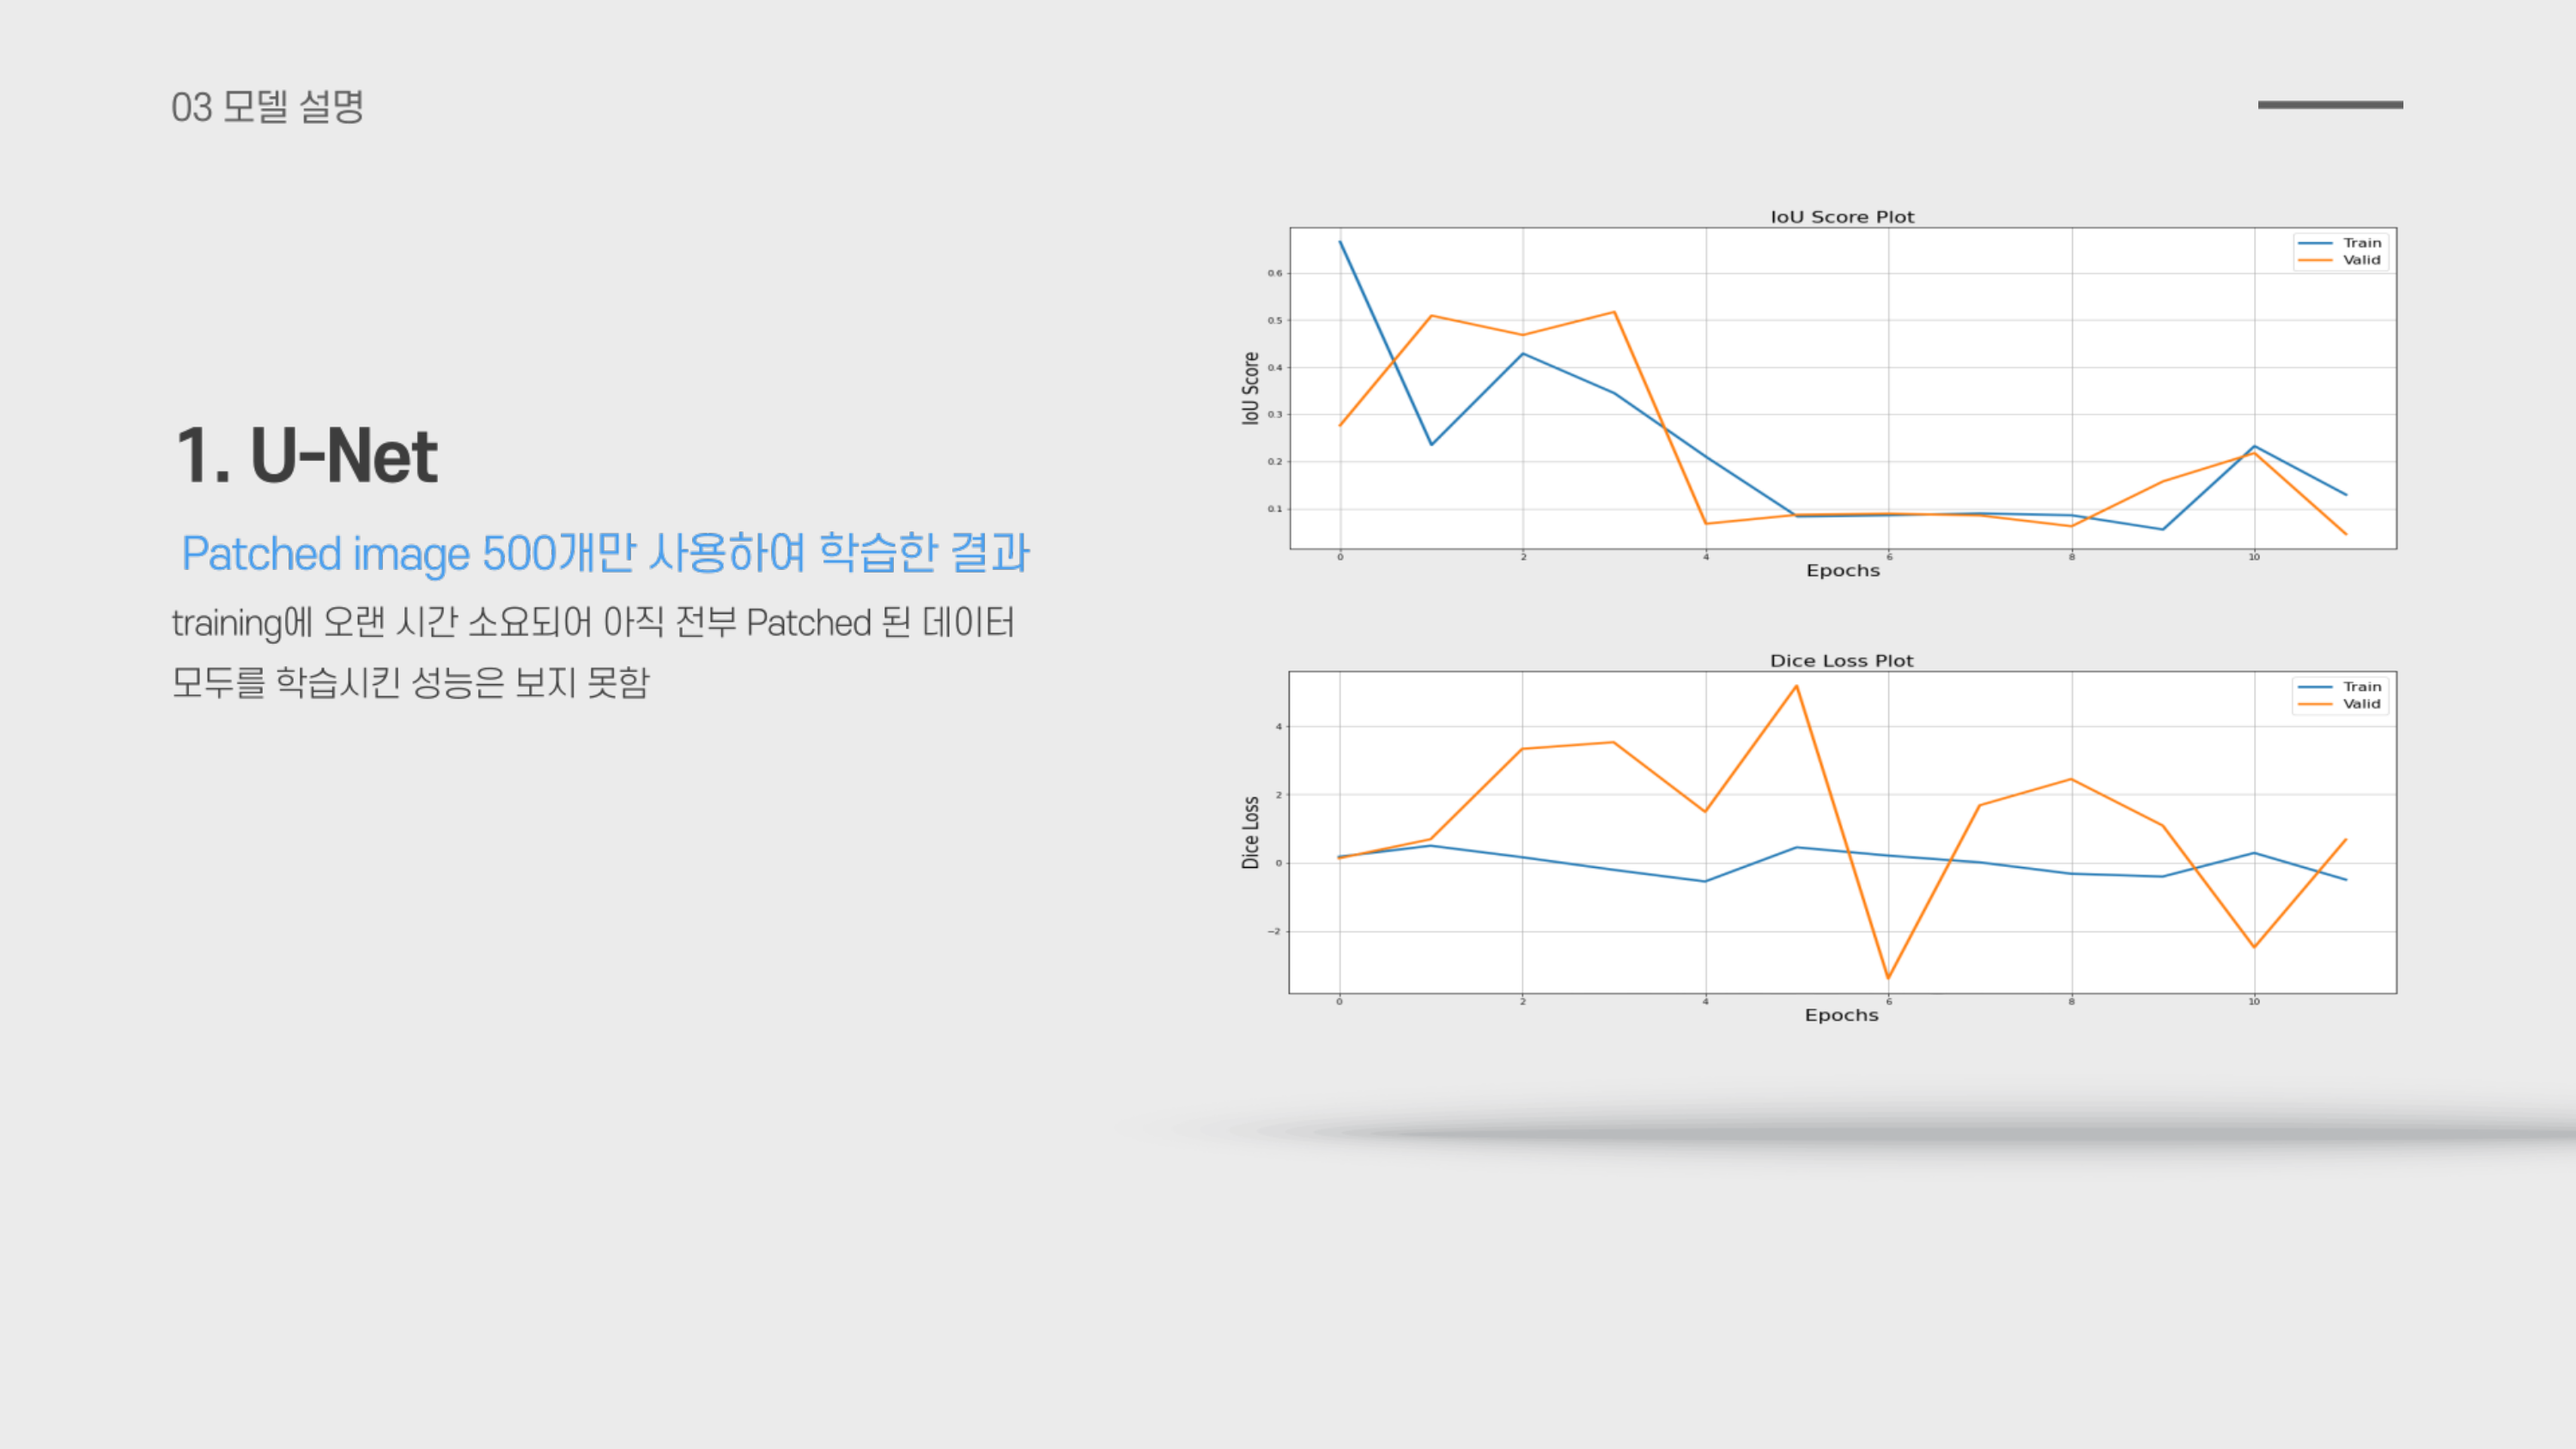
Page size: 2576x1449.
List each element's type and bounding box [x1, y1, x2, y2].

text_box [1236, 650, 2403, 1029]
picture [166, 76, 382, 149]
picture [161, 391, 1049, 715]
text_box [1236, 206, 2403, 585]
text_box [1013, 1009, 2576, 1242]
text_box [2258, 89, 2403, 120]
